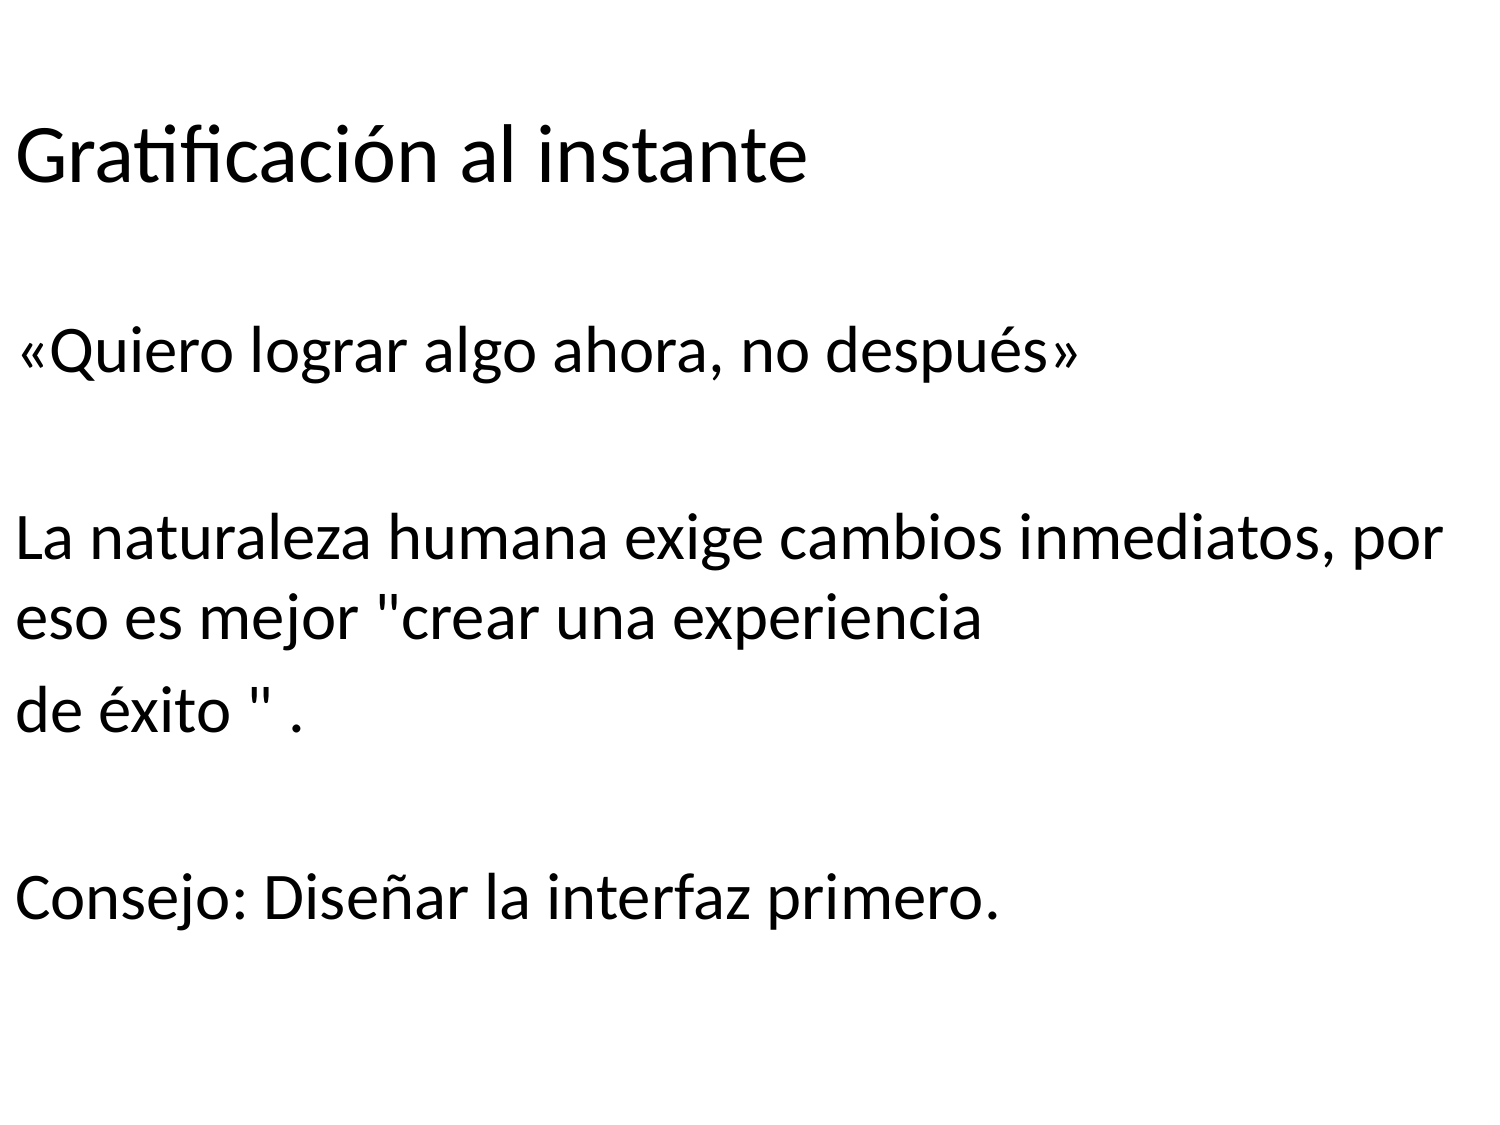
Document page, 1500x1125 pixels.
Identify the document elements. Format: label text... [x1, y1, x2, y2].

list Gratificación al instante «Quiero lograr algo ahora, no después» La naturaleza humana exige cambios inmediatos, por eso es mejor "crear una experiencia de éxito " . Consejo: Diseñar la interfaz primero. [0, 0, 1500, 1125]
